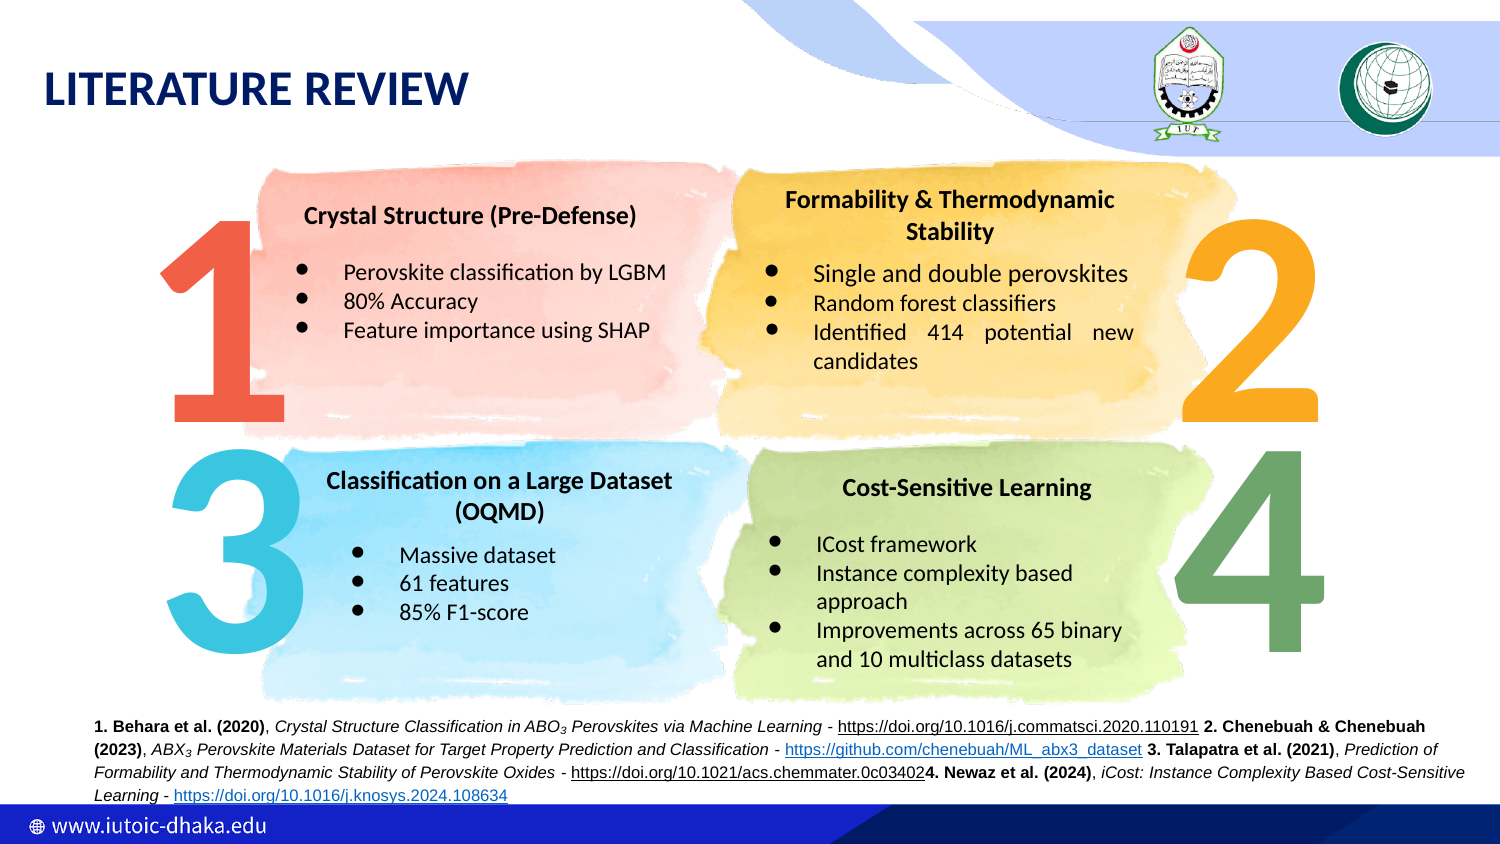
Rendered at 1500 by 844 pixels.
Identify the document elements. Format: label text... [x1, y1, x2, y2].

text_box 1. Behara et al. (2020), Crystal Structure Classification in ABO₃ Perovskites via Machine Learning - https://doi.org/10.1016/j.commatsci.2020.110191 2. Chenebuah & Chenebuah (2023), ABX₃ Perovskite Materials Dataset for Target Property Prediction and Classification - https://github.com/chenebuah/ML_abx3_dataset 3. Talapatra et al. (2021), Prediction of Formability and Thermodynamic Stability of Perovskite Oxides - https://doi.org/10.1021/acs.chemmater.0c034024. Newaz et al. (2024), iCost: Instance Complexity Based Cost-Sensitive Learning - https://doi.org/10.1016/j.knosys.2024.108634 [4, 698, 1496, 809]
picture [0, 0, 1500, 844]
text_box 4 [1240, 490, 1277, 698]
text_box 1 [128, 107, 244, 490]
text_box 3 [143, 490, 216, 698]
text_box LITERATURE REVIEW [10, 40, 503, 131]
text_box 2 [1161, 107, 1277, 490]
